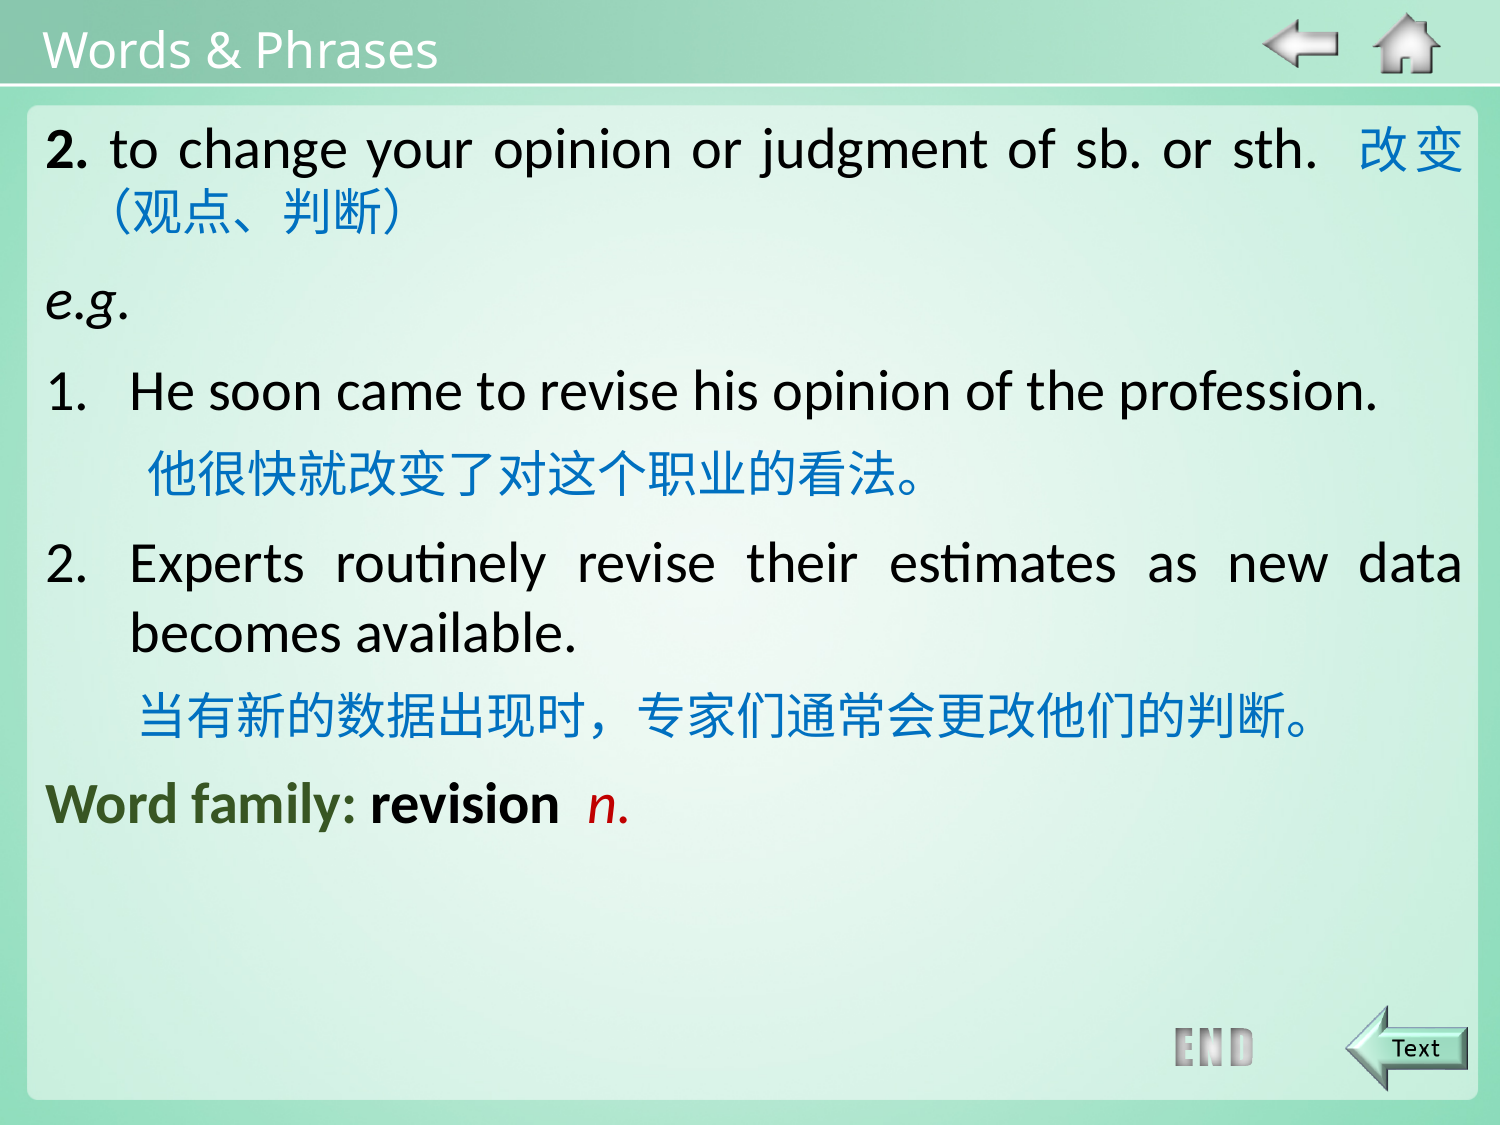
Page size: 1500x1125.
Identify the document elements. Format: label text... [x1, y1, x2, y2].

text_box Words & Phrases [27, 11, 582, 87]
list 2. to change your opinion or judgment of sb. or sth. 改变（观点、判断） e.g. He soon came to revise his opinion of the profession. 他很快就改变了对这个职业的看法。 Experts routinely revise their estimates as new data becomes available. 当有新的数据出现时，专家们通常会更改他们的判断。 Word family: revision n. [29, 102, 1480, 1099]
picture [0, 0, 1500, 1125]
